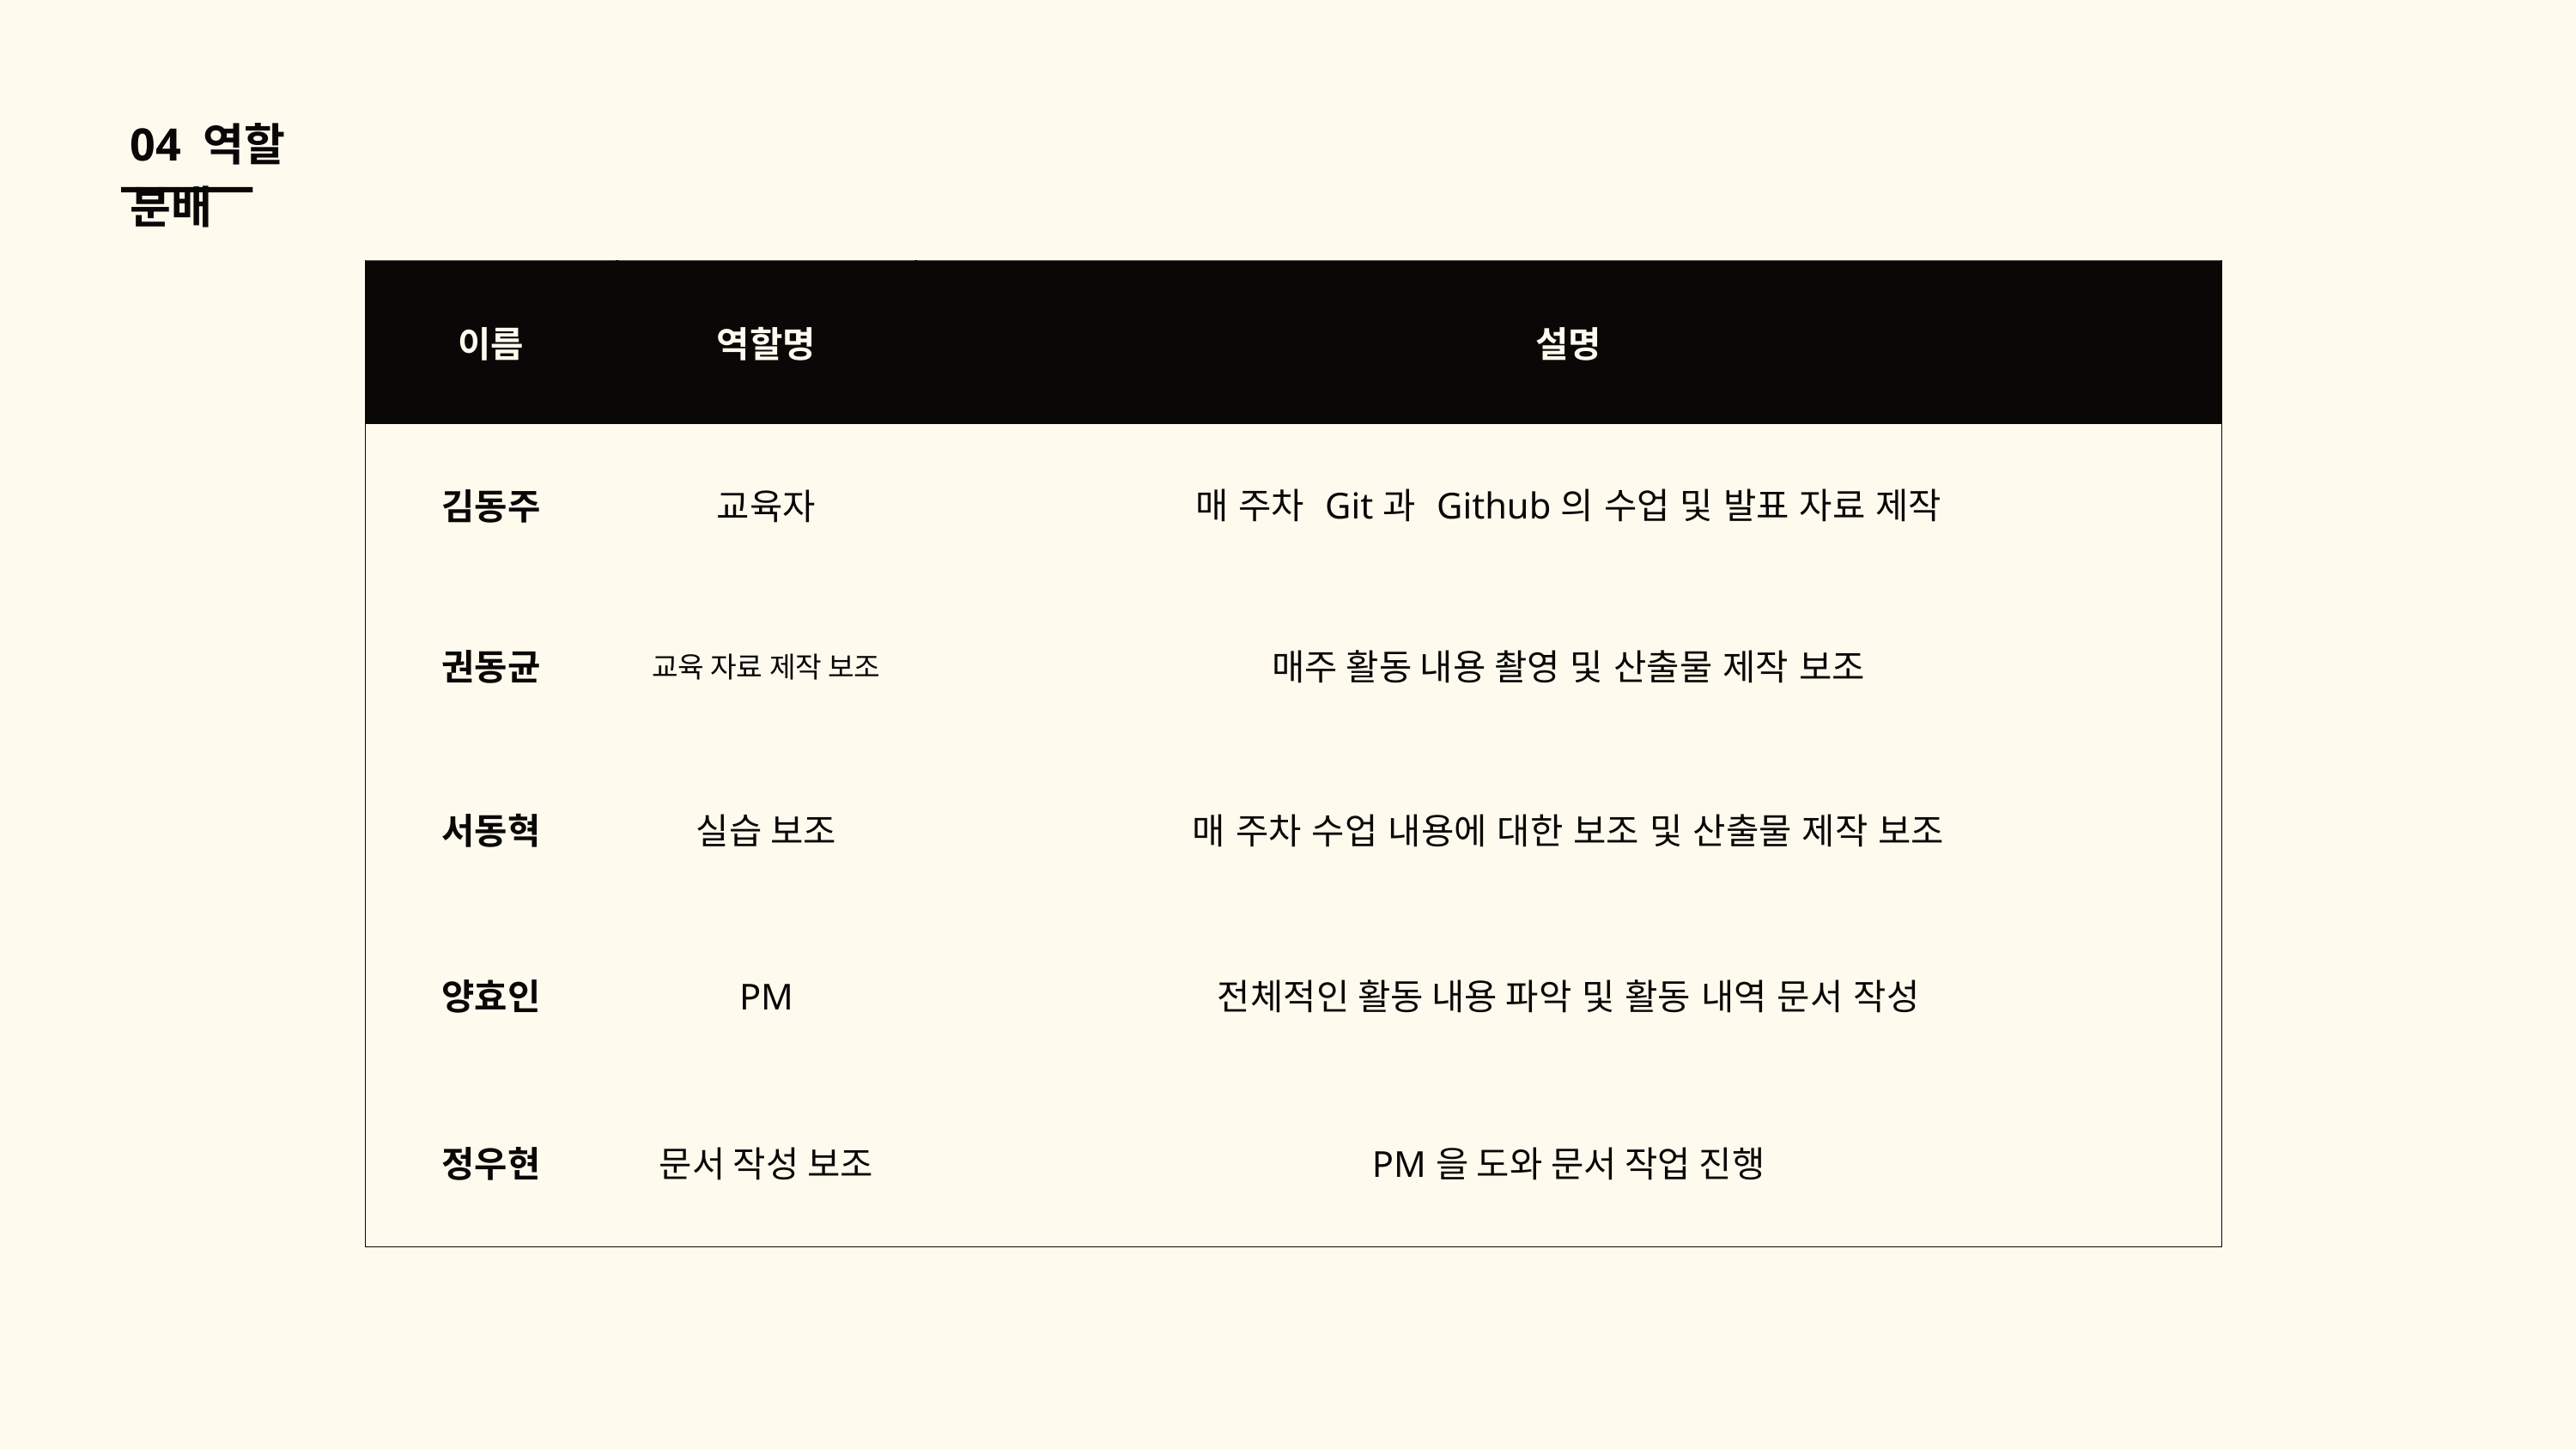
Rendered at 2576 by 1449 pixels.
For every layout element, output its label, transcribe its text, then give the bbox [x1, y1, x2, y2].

table_cell 전체적인 활동 내용 파악 및 활동 내역 문서 작성 [915, 912, 2221, 1078]
table_cell 권동균 [366, 585, 617, 746]
table_cell 매주 활동 내용 촬영 및 산출물 제작 보조 [915, 585, 2221, 746]
table_cell 교육자 [617, 424, 915, 585]
table_header 설명 [917, 261, 2221, 424]
table_cell 양효인 [366, 912, 617, 1078]
table_cell 실습 보조 [617, 746, 915, 912]
table_header 이름 [366, 261, 616, 424]
table_cell PM을 도와 문서 작업 진행 [915, 1078, 2221, 1246]
table_cell PM [617, 912, 915, 1078]
table_cell 매 주차 Git과 Github의 수업 및 발표 자료 제작 [915, 424, 2221, 585]
table_cell 정우현 [366, 1078, 617, 1246]
table_cell 교육 자료 제작 보조 [617, 585, 915, 746]
table_cell 매 주차 수업 내용에 대한 보조 및 산출물 제작 보조 [915, 746, 2221, 912]
table_header 역할명 [618, 261, 914, 424]
text_box 04 역할 분배 [130, 107, 373, 233]
table_cell 서동혁 [366, 746, 617, 912]
table_cell 문서 작성 보조 [617, 1078, 915, 1246]
table_cell 김동주 [366, 424, 617, 585]
